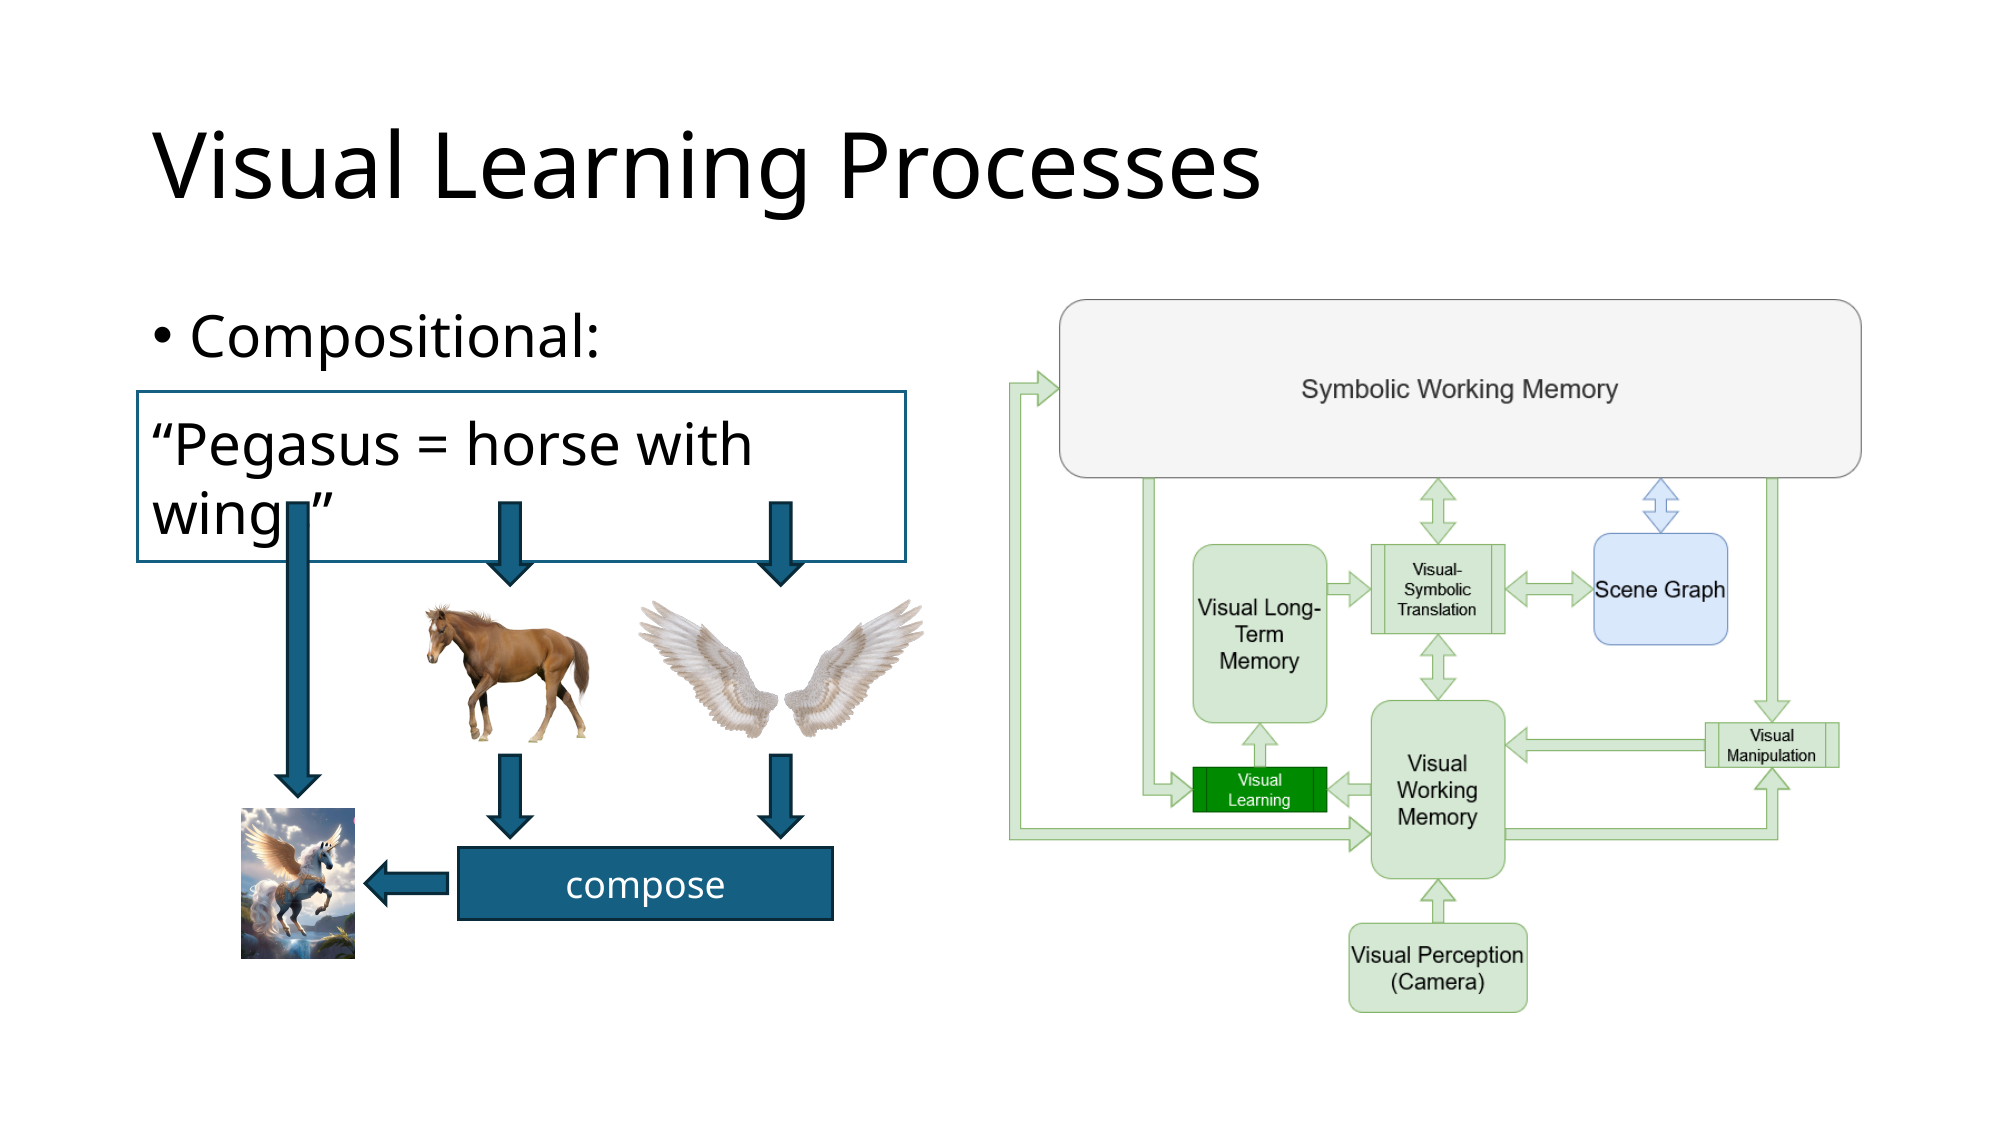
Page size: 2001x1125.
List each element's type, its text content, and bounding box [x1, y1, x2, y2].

text_box [273, 501, 323, 799]
picture [409, 594, 611, 746]
text_box [362, 859, 450, 908]
list Compositional: [137, 299, 988, 392]
picture [633, 594, 929, 746]
text_box [485, 501, 535, 588]
text_box [756, 753, 806, 840]
picture [1008, 299, 1863, 1014]
picture [241, 807, 355, 959]
text_box [485, 753, 535, 840]
title Visual Learning Processes [137, 59, 1863, 278]
text_box compose [457, 846, 834, 921]
text_box “Pegasus = horse with wings” [136, 390, 907, 563]
text_box [756, 501, 806, 588]
